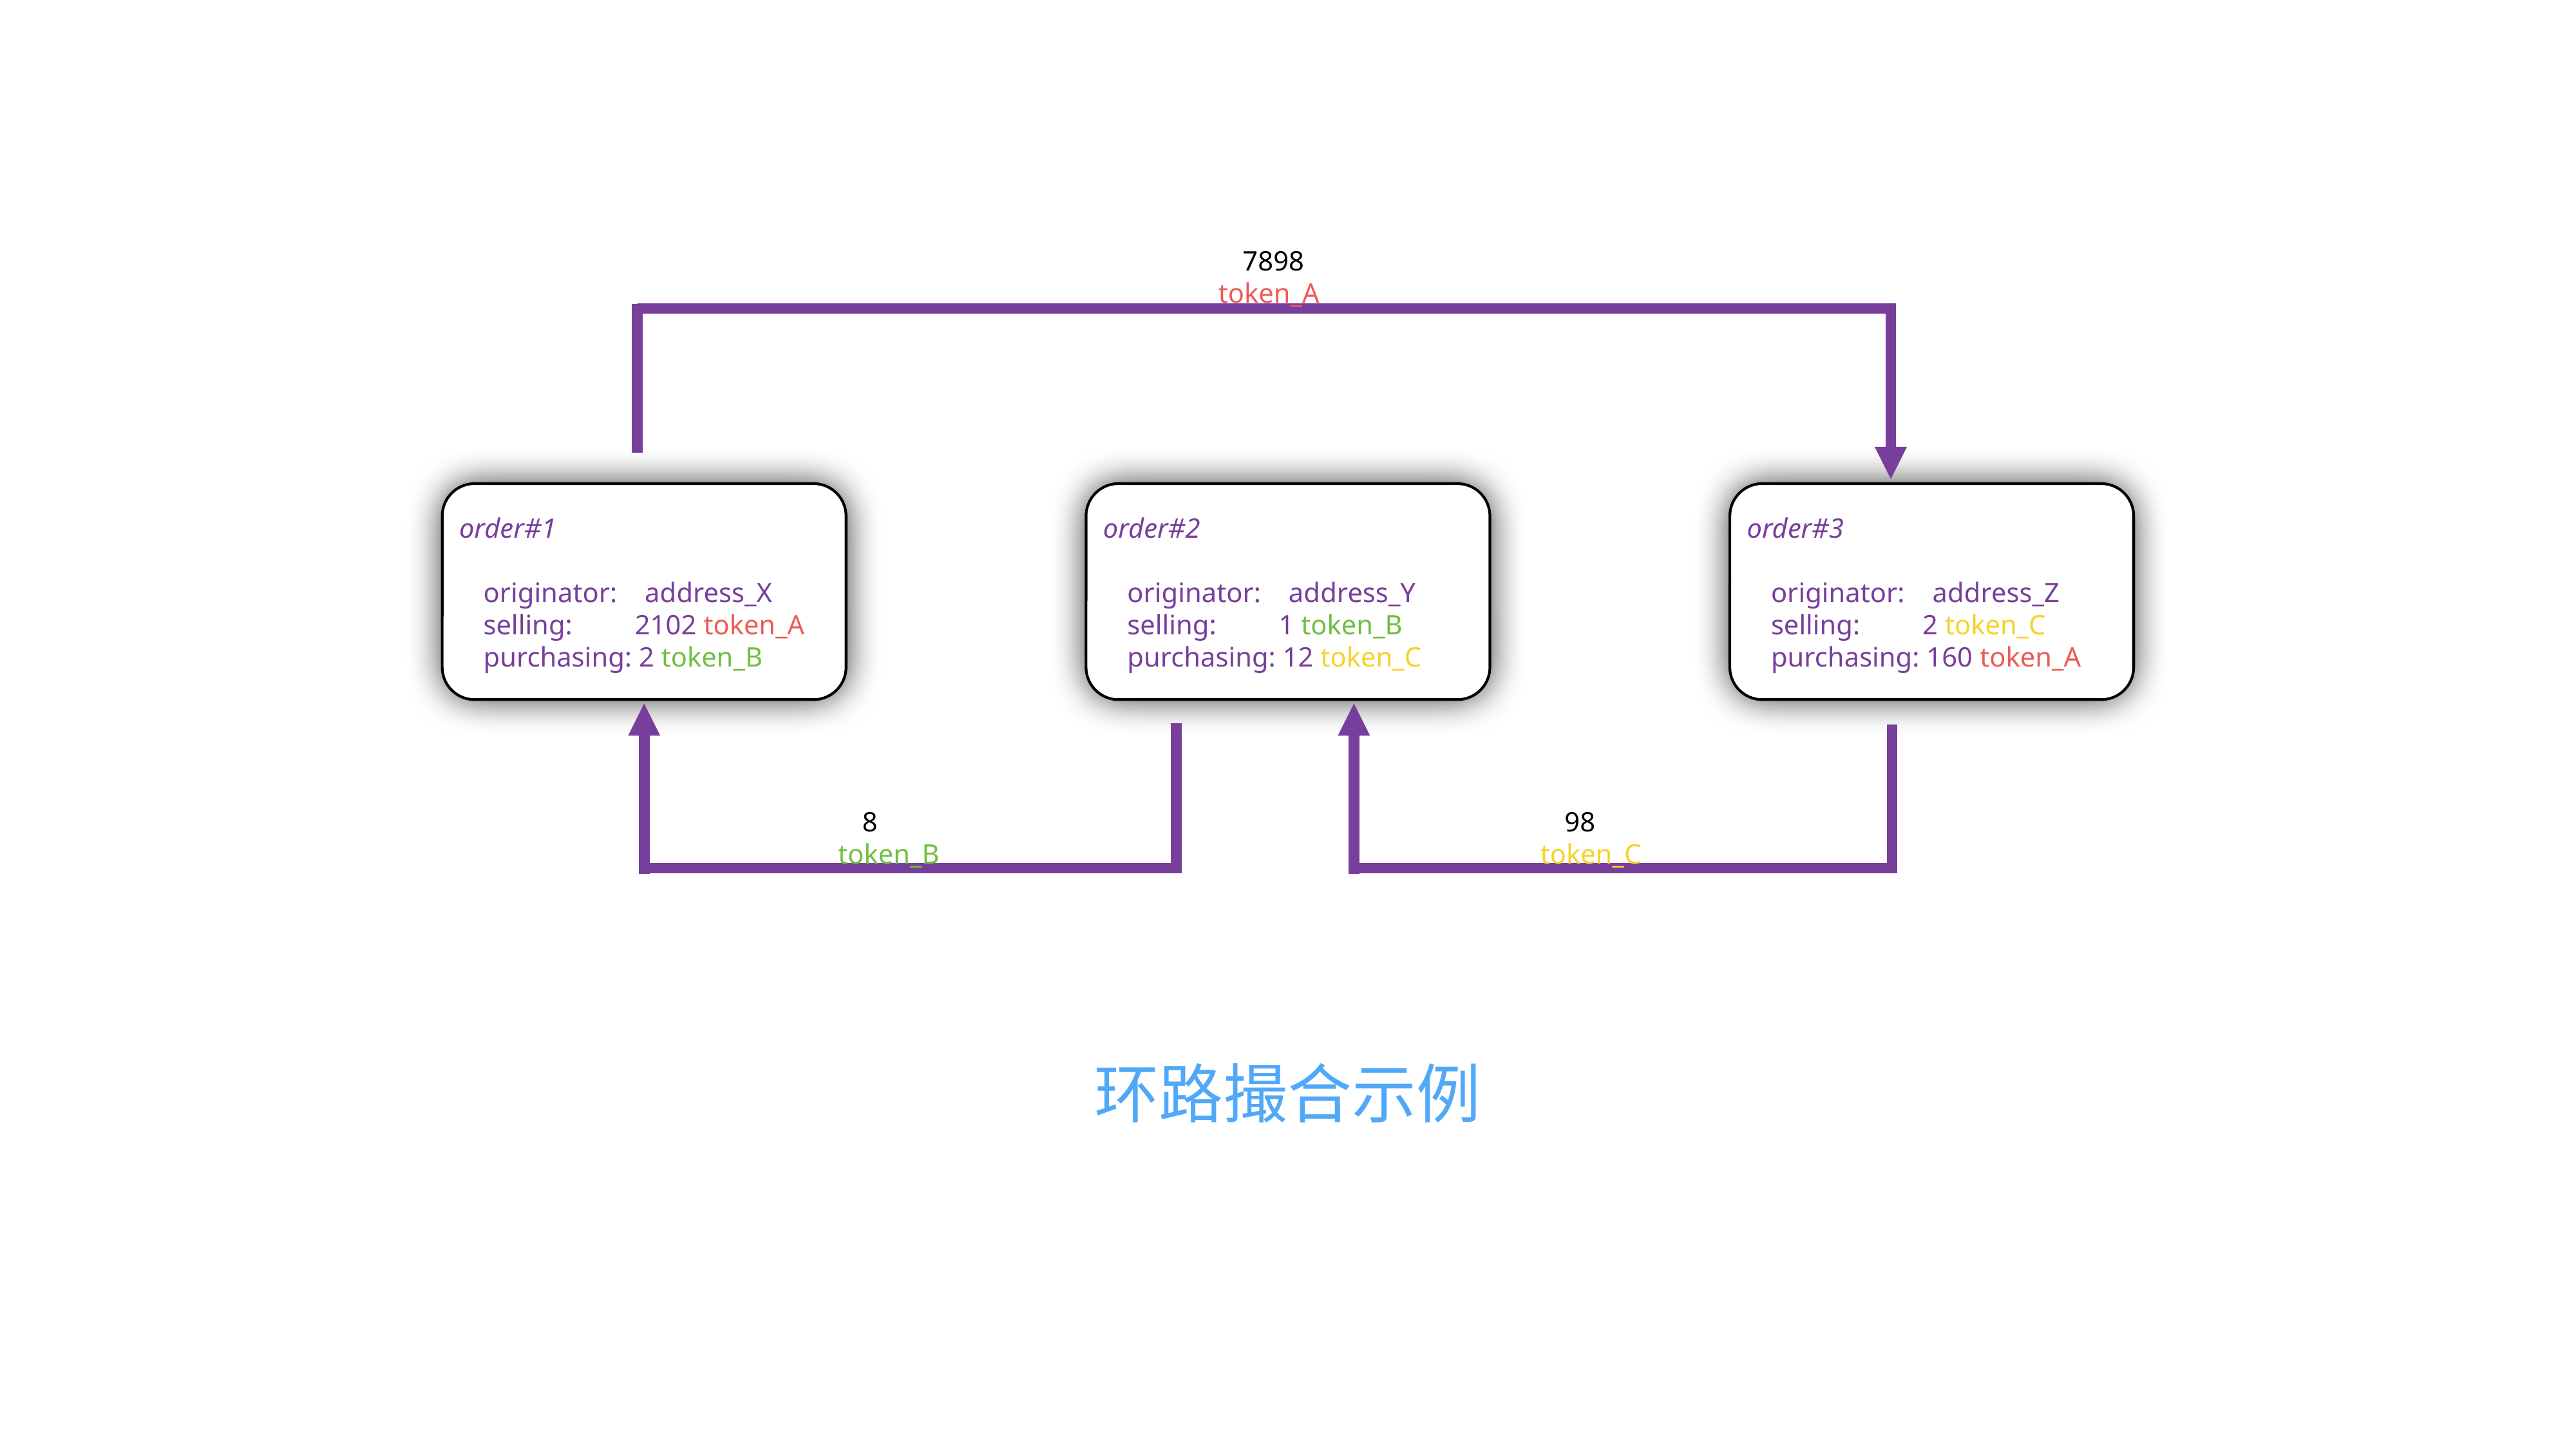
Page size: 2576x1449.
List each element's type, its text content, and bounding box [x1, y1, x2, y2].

text_box order#3 originator: address_Z selling: 2 token_C purchasing: 160 token_A [1730, 483, 2134, 700]
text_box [637, 303, 1897, 480]
text_box order#1 originator: address_X selling: 2102 token_A purchasing: 2 token_B [442, 483, 846, 700]
text_box order#2 originator: address_Y selling: 1 token_B purchasing: 12 token_C [1086, 486, 1490, 698]
text_box 7898 token_A [1211, 252, 1396, 298]
text_box 环路撮合示例 [1087, 1046, 1489, 1139]
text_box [643, 703, 1894, 875]
